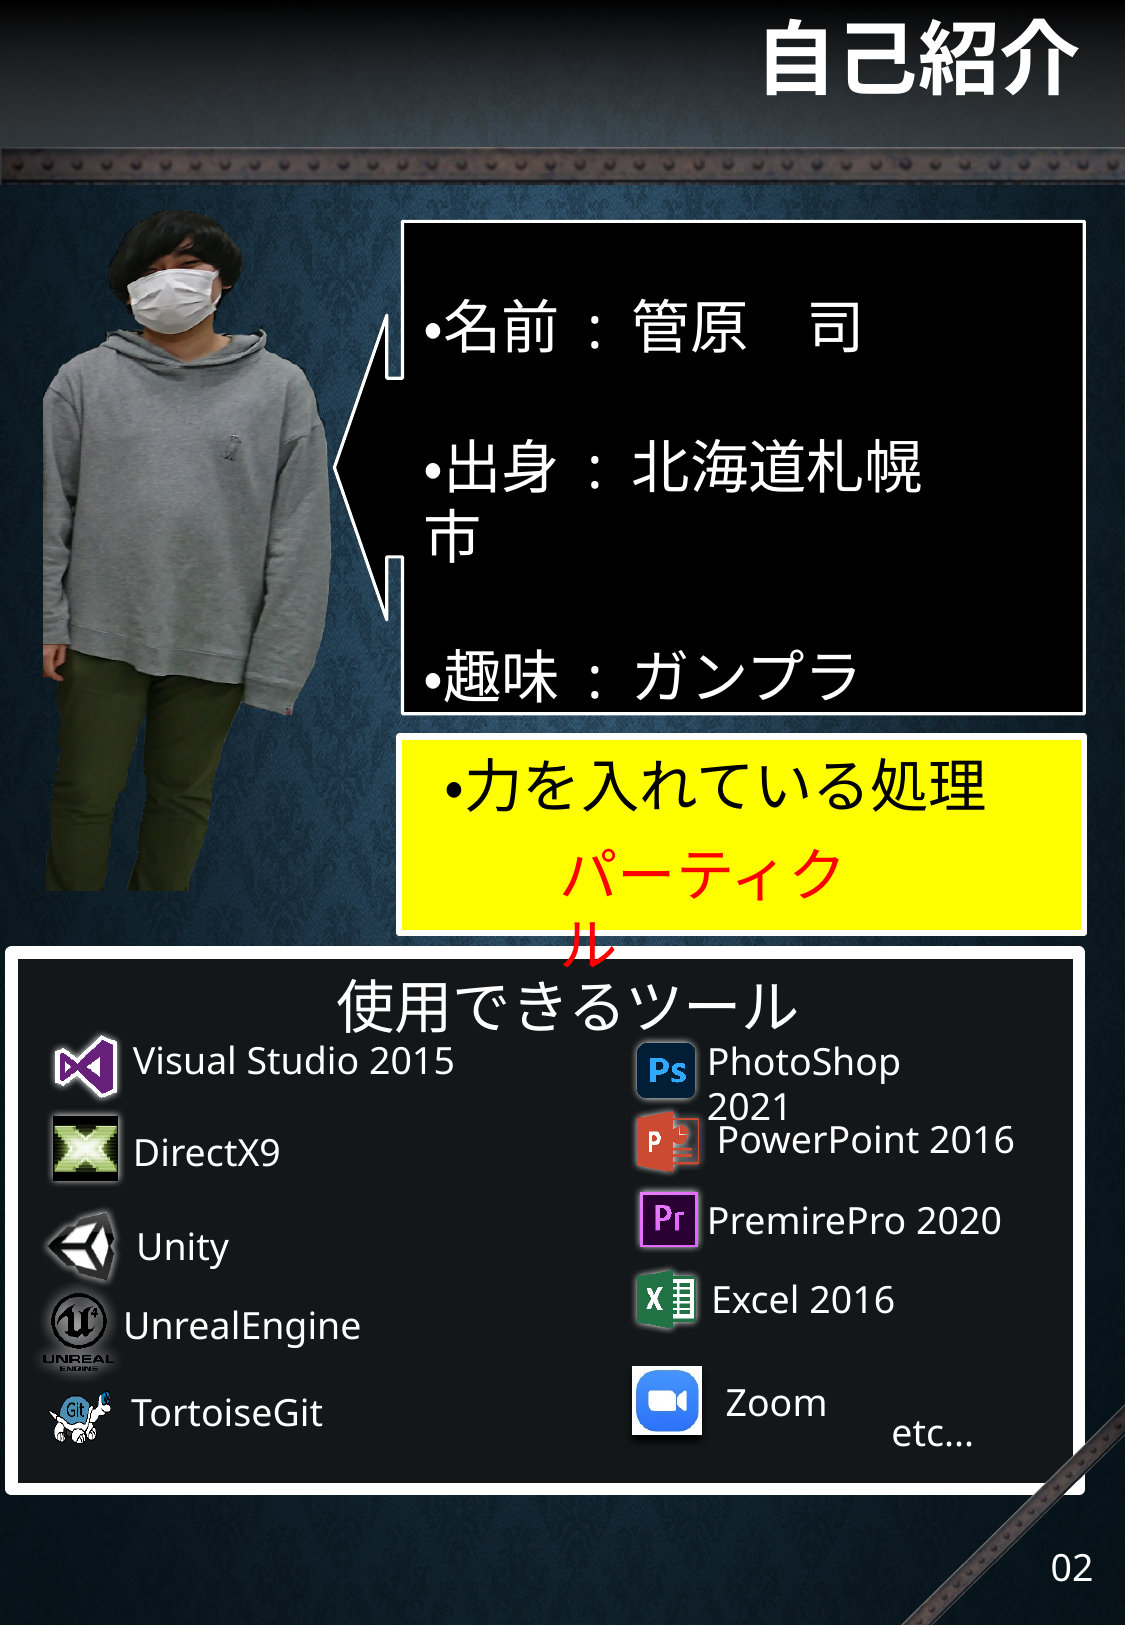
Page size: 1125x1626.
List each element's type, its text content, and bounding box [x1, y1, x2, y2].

picture [902, 1534, 1023, 1625]
text_box 02 [1035, 1547, 1117, 1596]
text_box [0, 0, 1125, 1534]
picture [43, 204, 335, 892]
